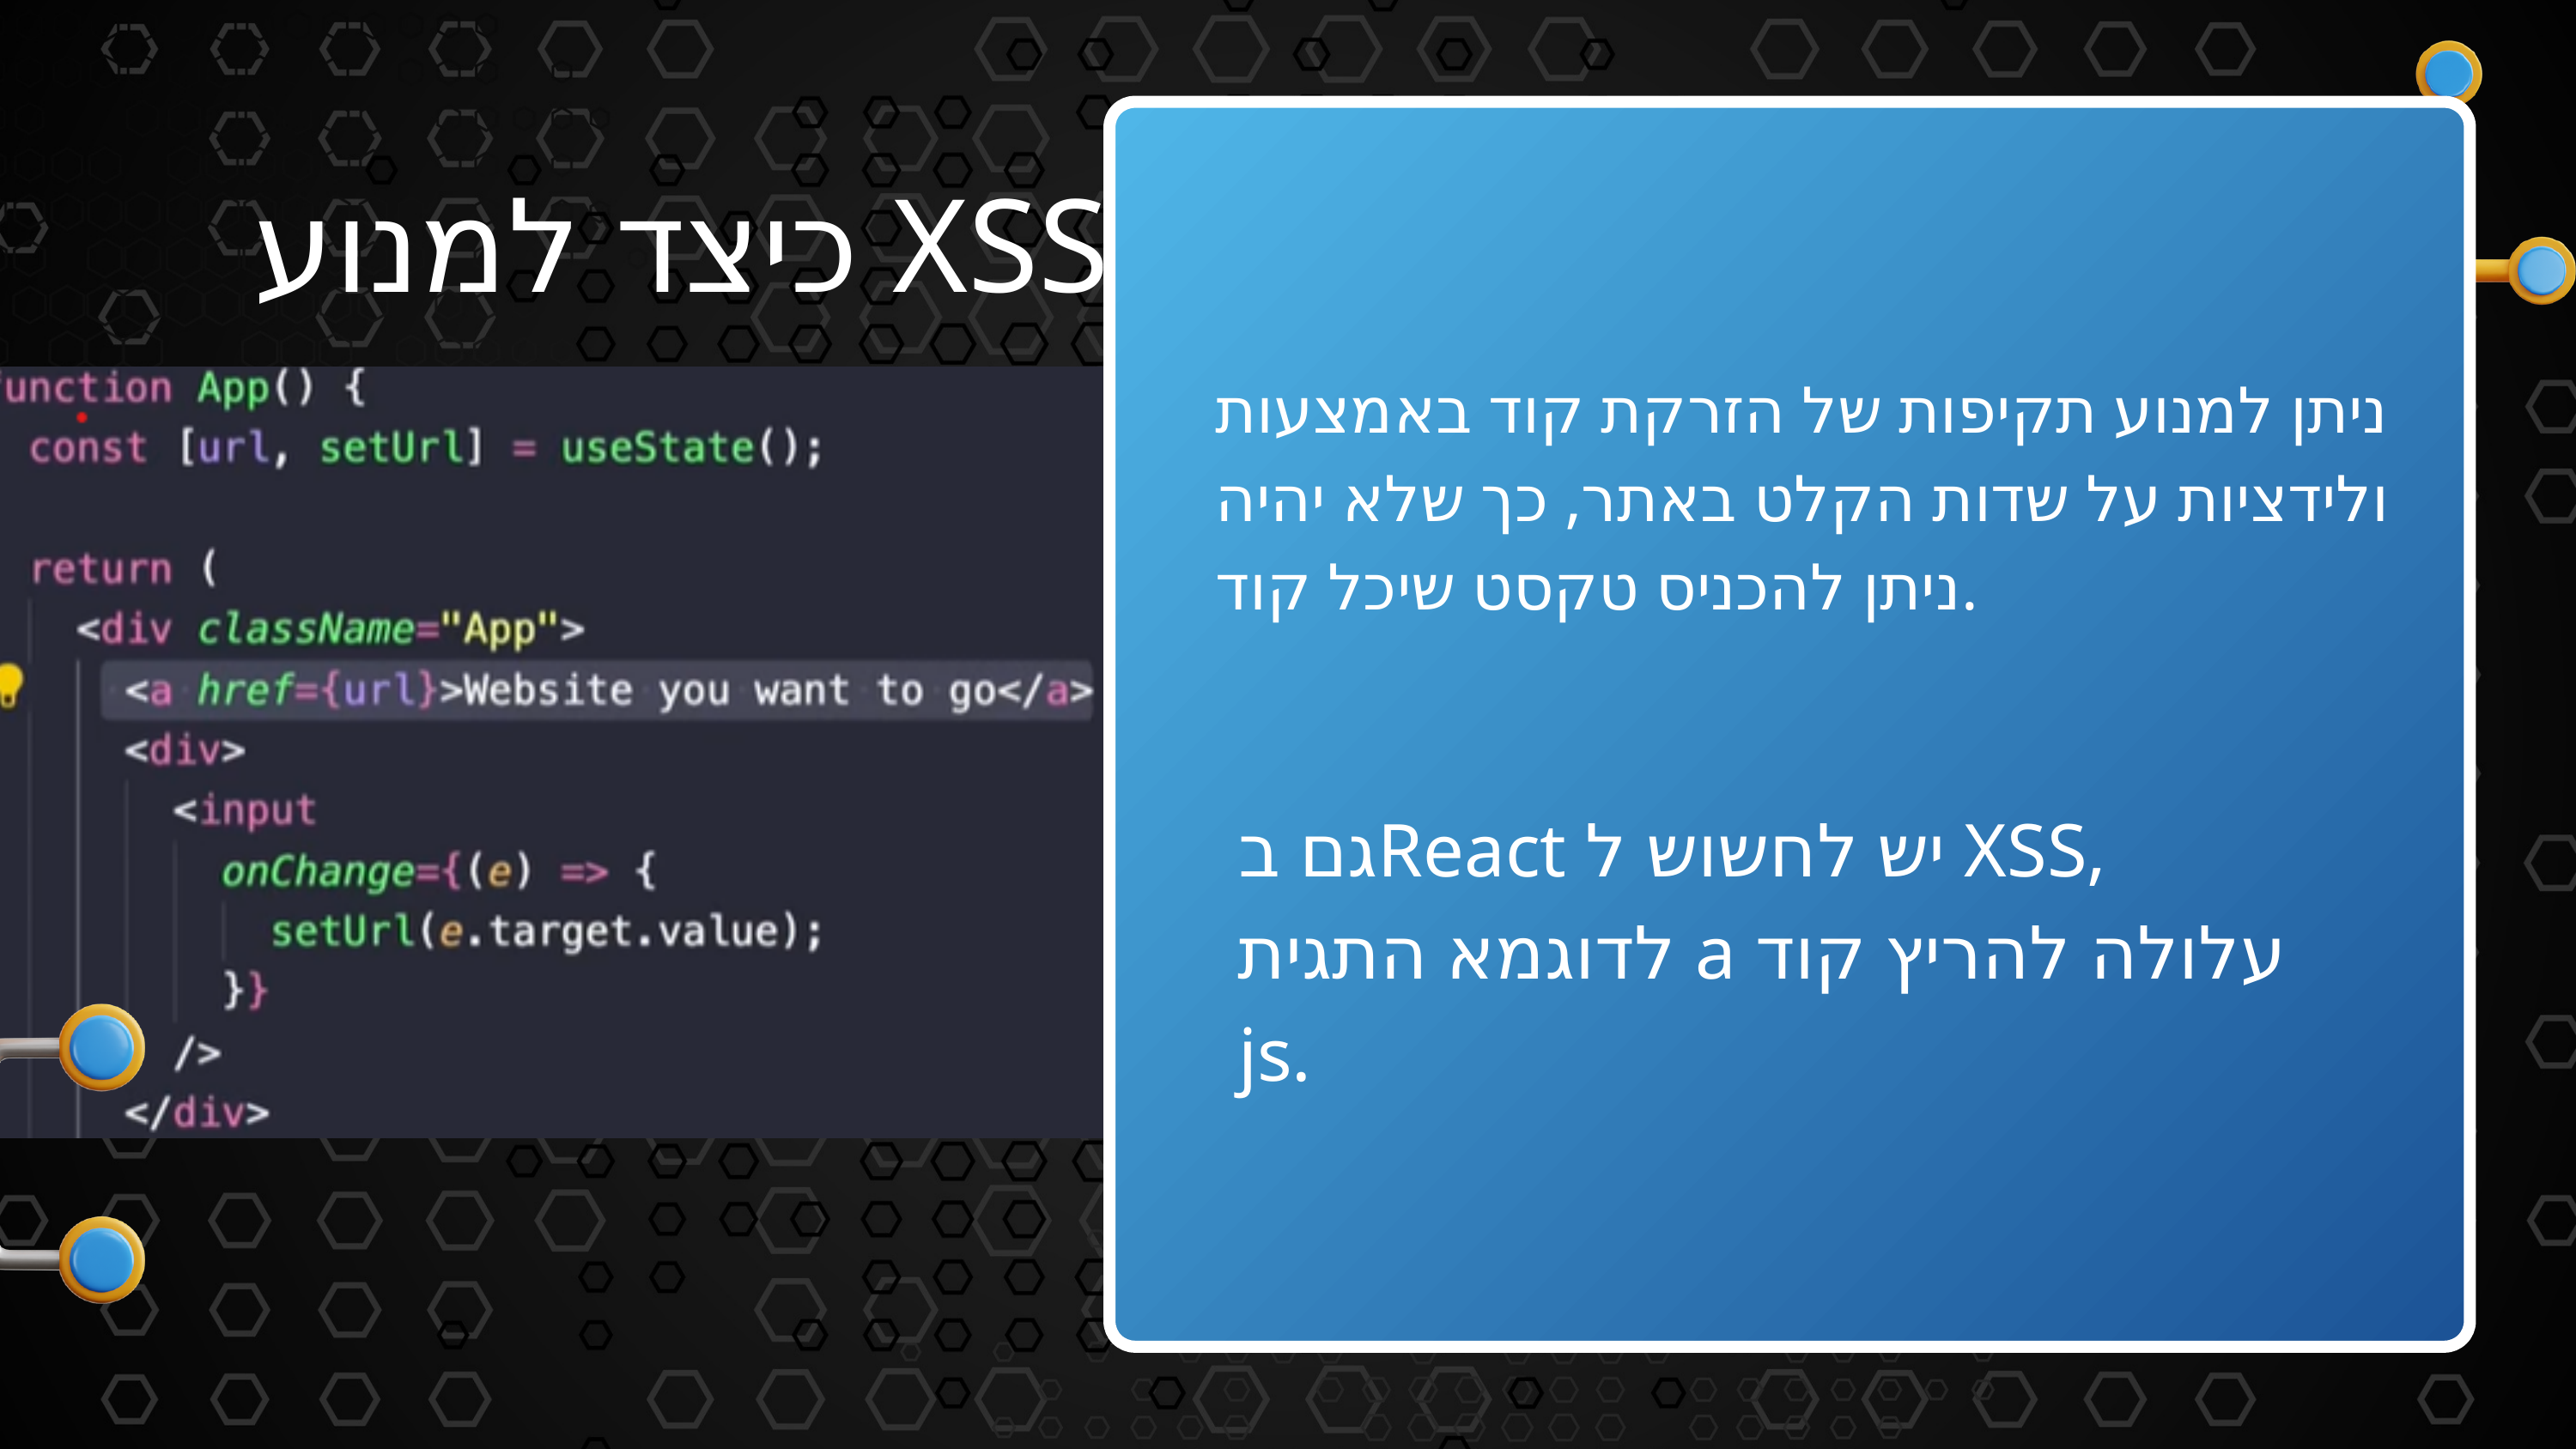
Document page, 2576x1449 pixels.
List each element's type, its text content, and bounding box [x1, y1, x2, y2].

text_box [1109, 101, 2470, 1348]
text_box [0, 985, 145, 1304]
text_box כיצד למנוע XSS [253, 173, 1103, 318]
text_box [0, 318, 2576, 1449]
text_box [2363, 40, 2576, 318]
text_box [0, 0, 2576, 367]
text_box [0, 367, 1103, 1138]
